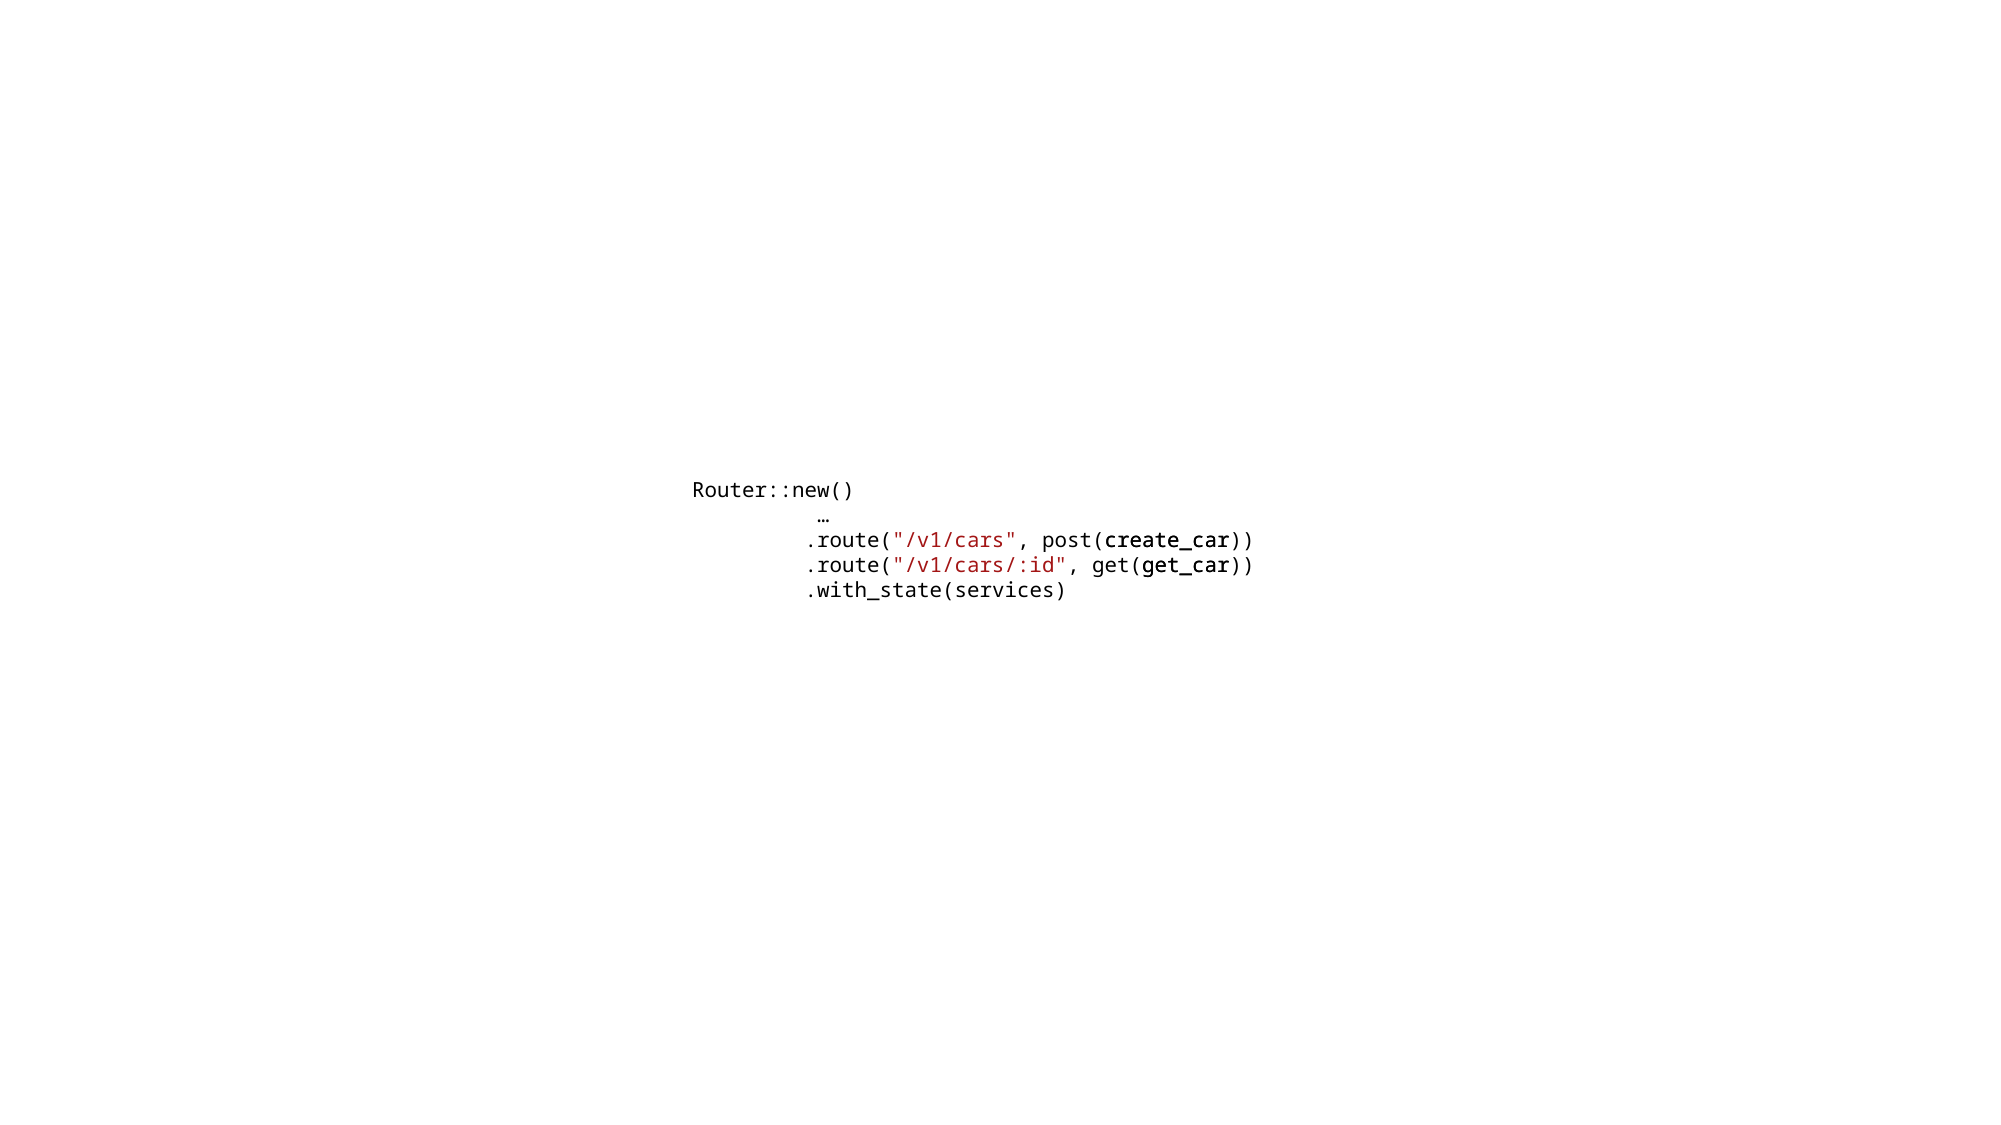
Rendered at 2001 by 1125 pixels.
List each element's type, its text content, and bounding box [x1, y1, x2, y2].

text_box create_car [1085, 518, 1249, 561]
text_box get_car [1121, 543, 1251, 586]
text_box Router::new() … .route("/v1/cars", post(create_car)) .route("/v1/cars/:id", get(get_car)) .with_state(services) [677, 469, 1323, 610]
